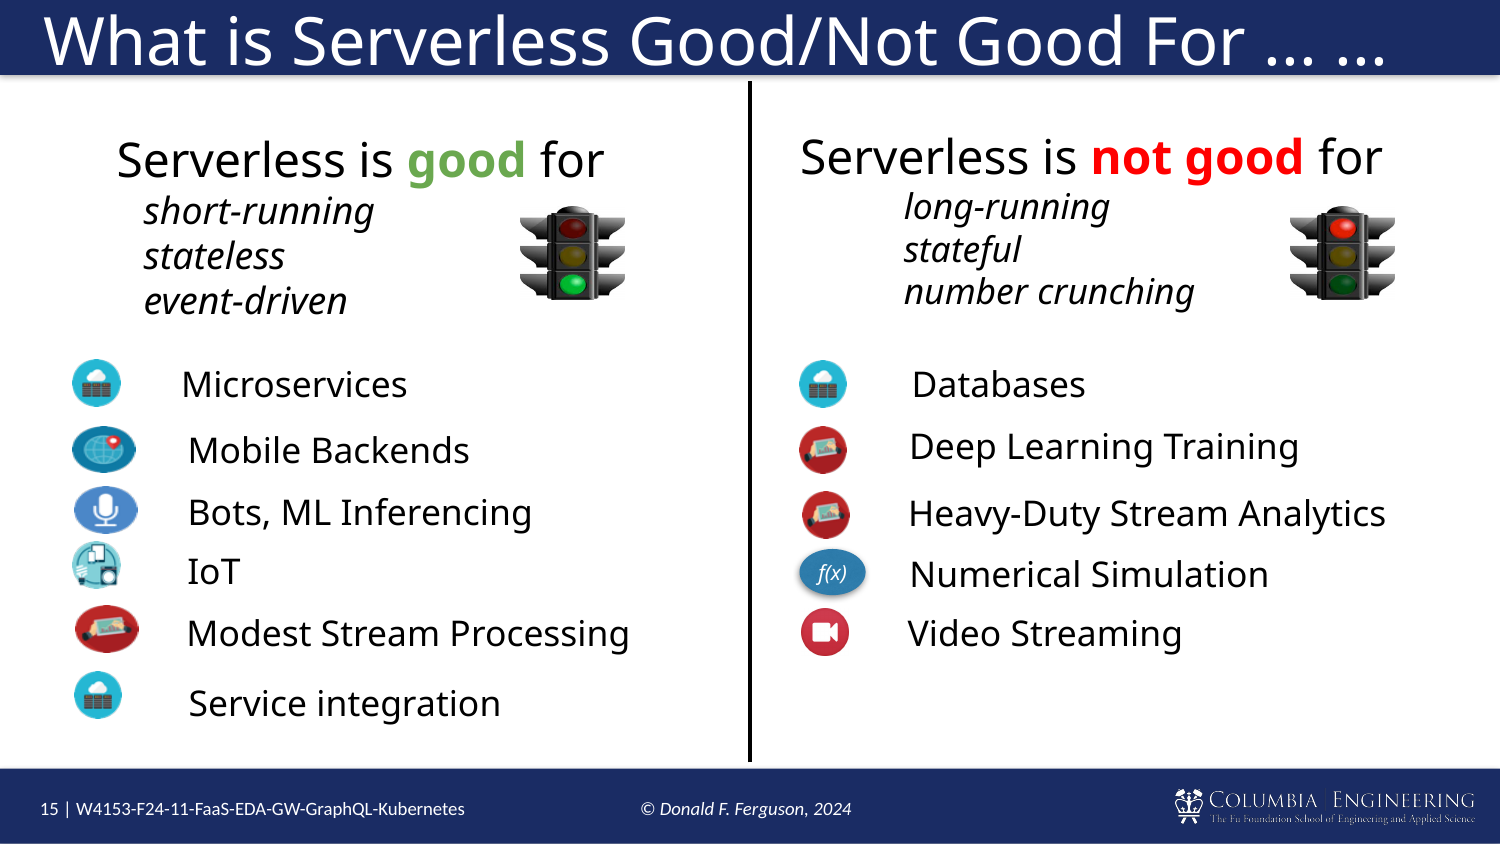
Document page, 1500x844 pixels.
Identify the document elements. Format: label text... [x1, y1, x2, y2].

picture [72, 425, 137, 473]
picture [74, 671, 122, 719]
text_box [74, 605, 653, 655]
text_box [74, 485, 549, 534]
picture [72, 359, 121, 407]
text_box [121, 132, 149, 189]
text_box Service integration [183, 671, 658, 734]
picture [72, 540, 121, 589]
picture [520, 206, 625, 300]
text_box Serverless is not good for long-running stateful number crunching [777, 138, 1406, 301]
text_box Serverless is good for short-running stateless event-driven [90, 141, 632, 310]
picture [799, 426, 847, 475]
text_box Video Streaming [902, 610, 1196, 654]
title What is Serverless Good/Not Good For ... ... [28, 0, 1450, 73]
text_box Microservices [175, 361, 436, 405]
text_box IoT [180, 548, 247, 592]
text_box Databases [906, 361, 1104, 405]
text_box Mobile Backends [182, 427, 492, 471]
picture [799, 360, 847, 409]
picture [800, 608, 849, 657]
text_box f(x) [799, 548, 866, 596]
text_box Heavy-Duty Stream Analytics [902, 491, 1411, 534]
text_box Numerical Simulation [903, 551, 1277, 595]
text_box Deep Learning Training [903, 424, 1317, 468]
picture [1290, 206, 1395, 300]
picture [802, 491, 850, 540]
